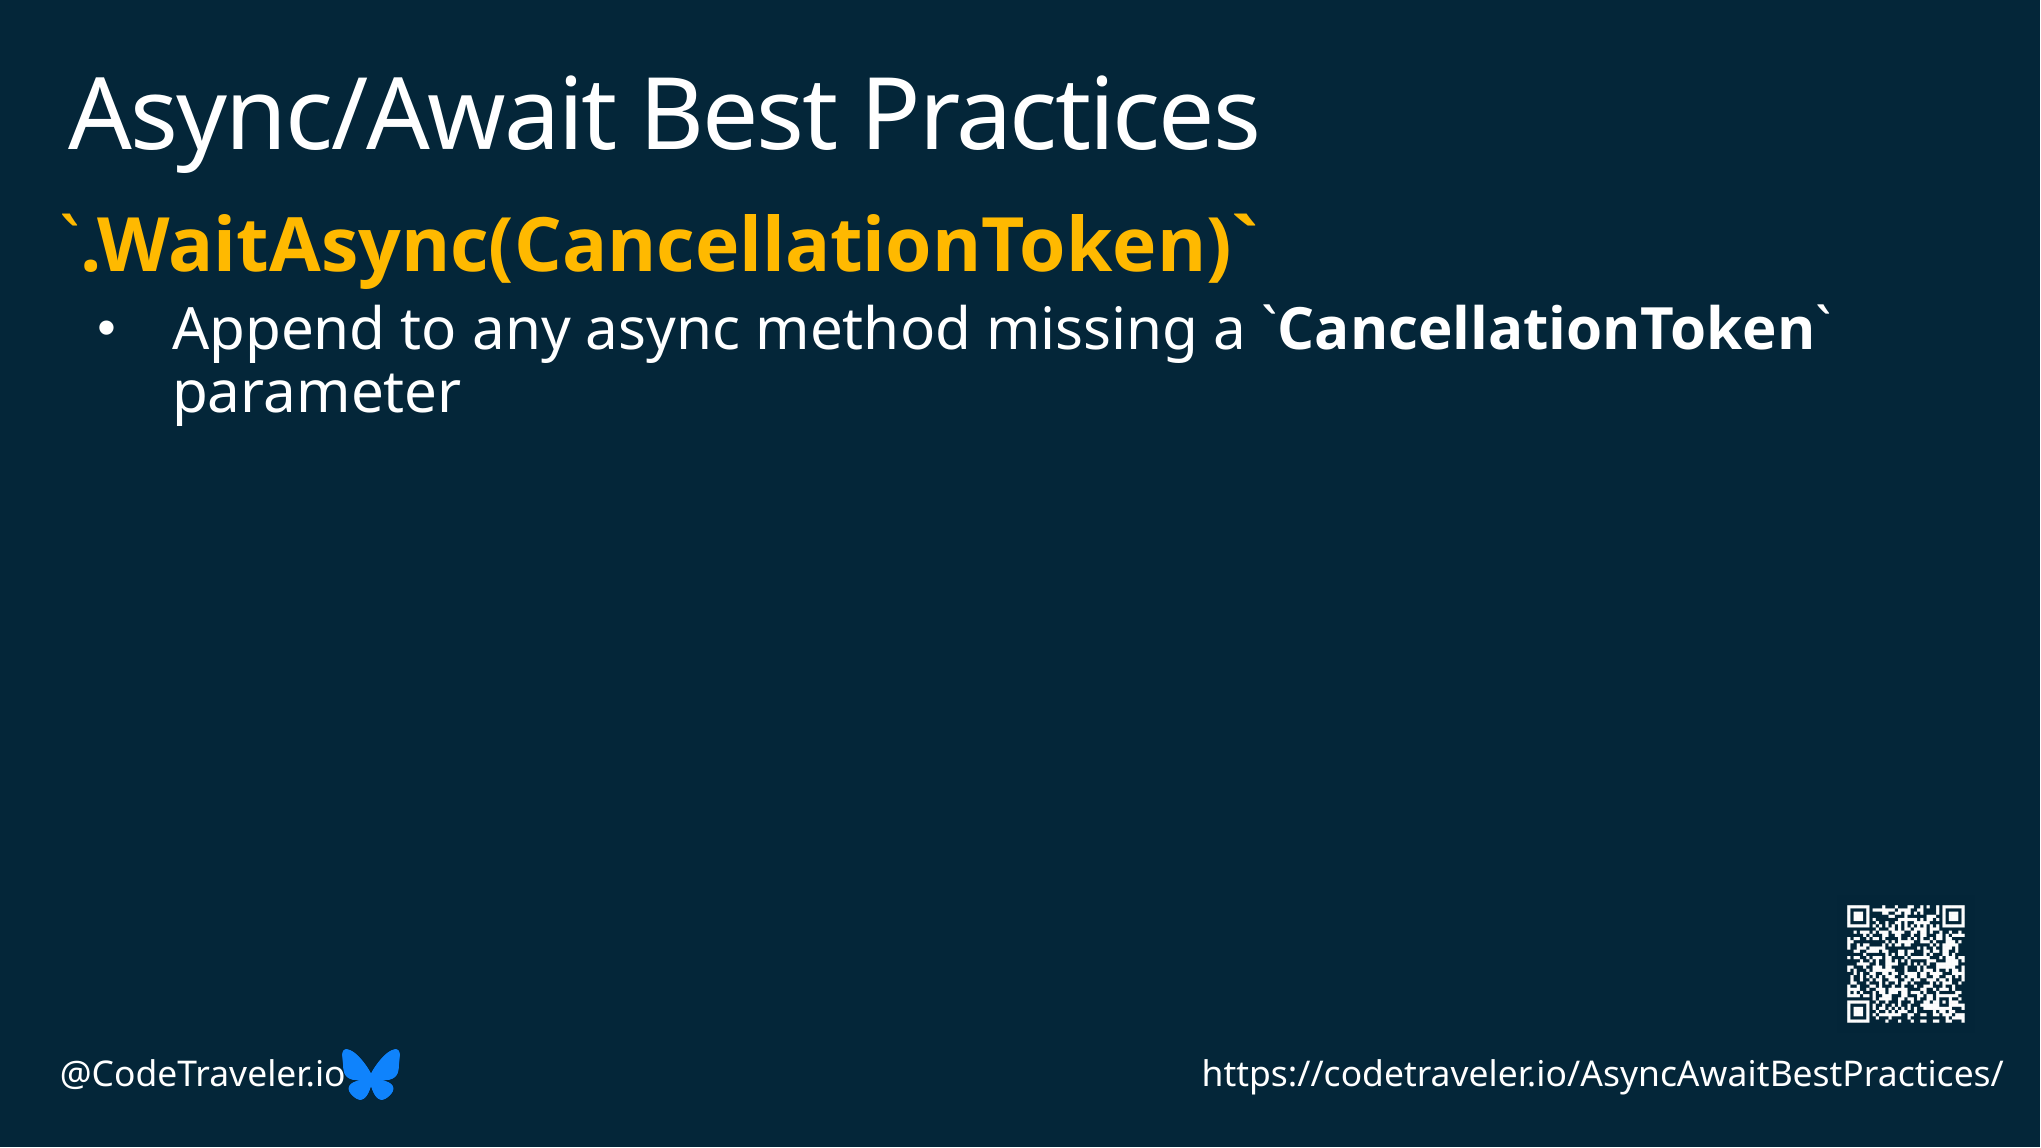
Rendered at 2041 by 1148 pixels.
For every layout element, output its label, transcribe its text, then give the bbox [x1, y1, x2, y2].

picture [1837, 895, 1975, 1033]
picture [341, 1048, 401, 1101]
title Async/Await Best Practices [45, 48, 1996, 198]
text_box `.WaitAsync(CancellationToken)` Append to any async method missing a `CancellationToken` parameter [45, 198, 1996, 389]
